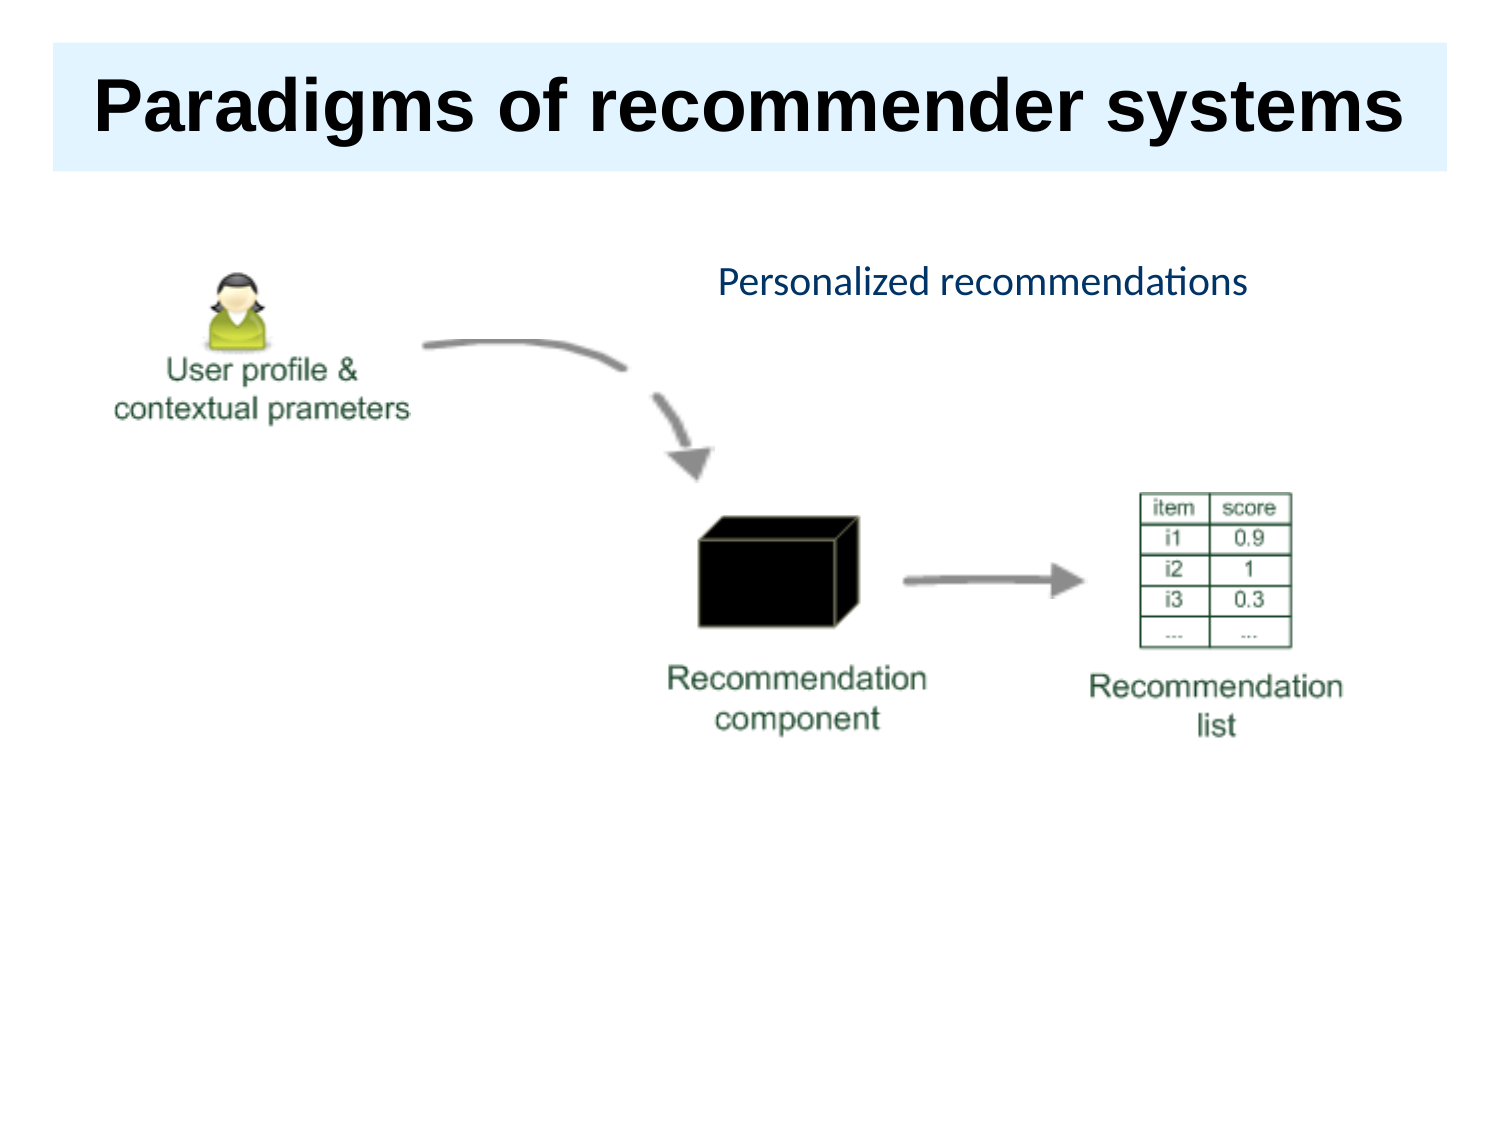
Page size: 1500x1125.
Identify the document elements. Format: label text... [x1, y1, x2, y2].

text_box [667, 491, 1355, 747]
text_box Personalized recommendations [703, 246, 1453, 311]
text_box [114, 269, 715, 483]
title Paradigms of recommender systems [53, 42, 1447, 172]
